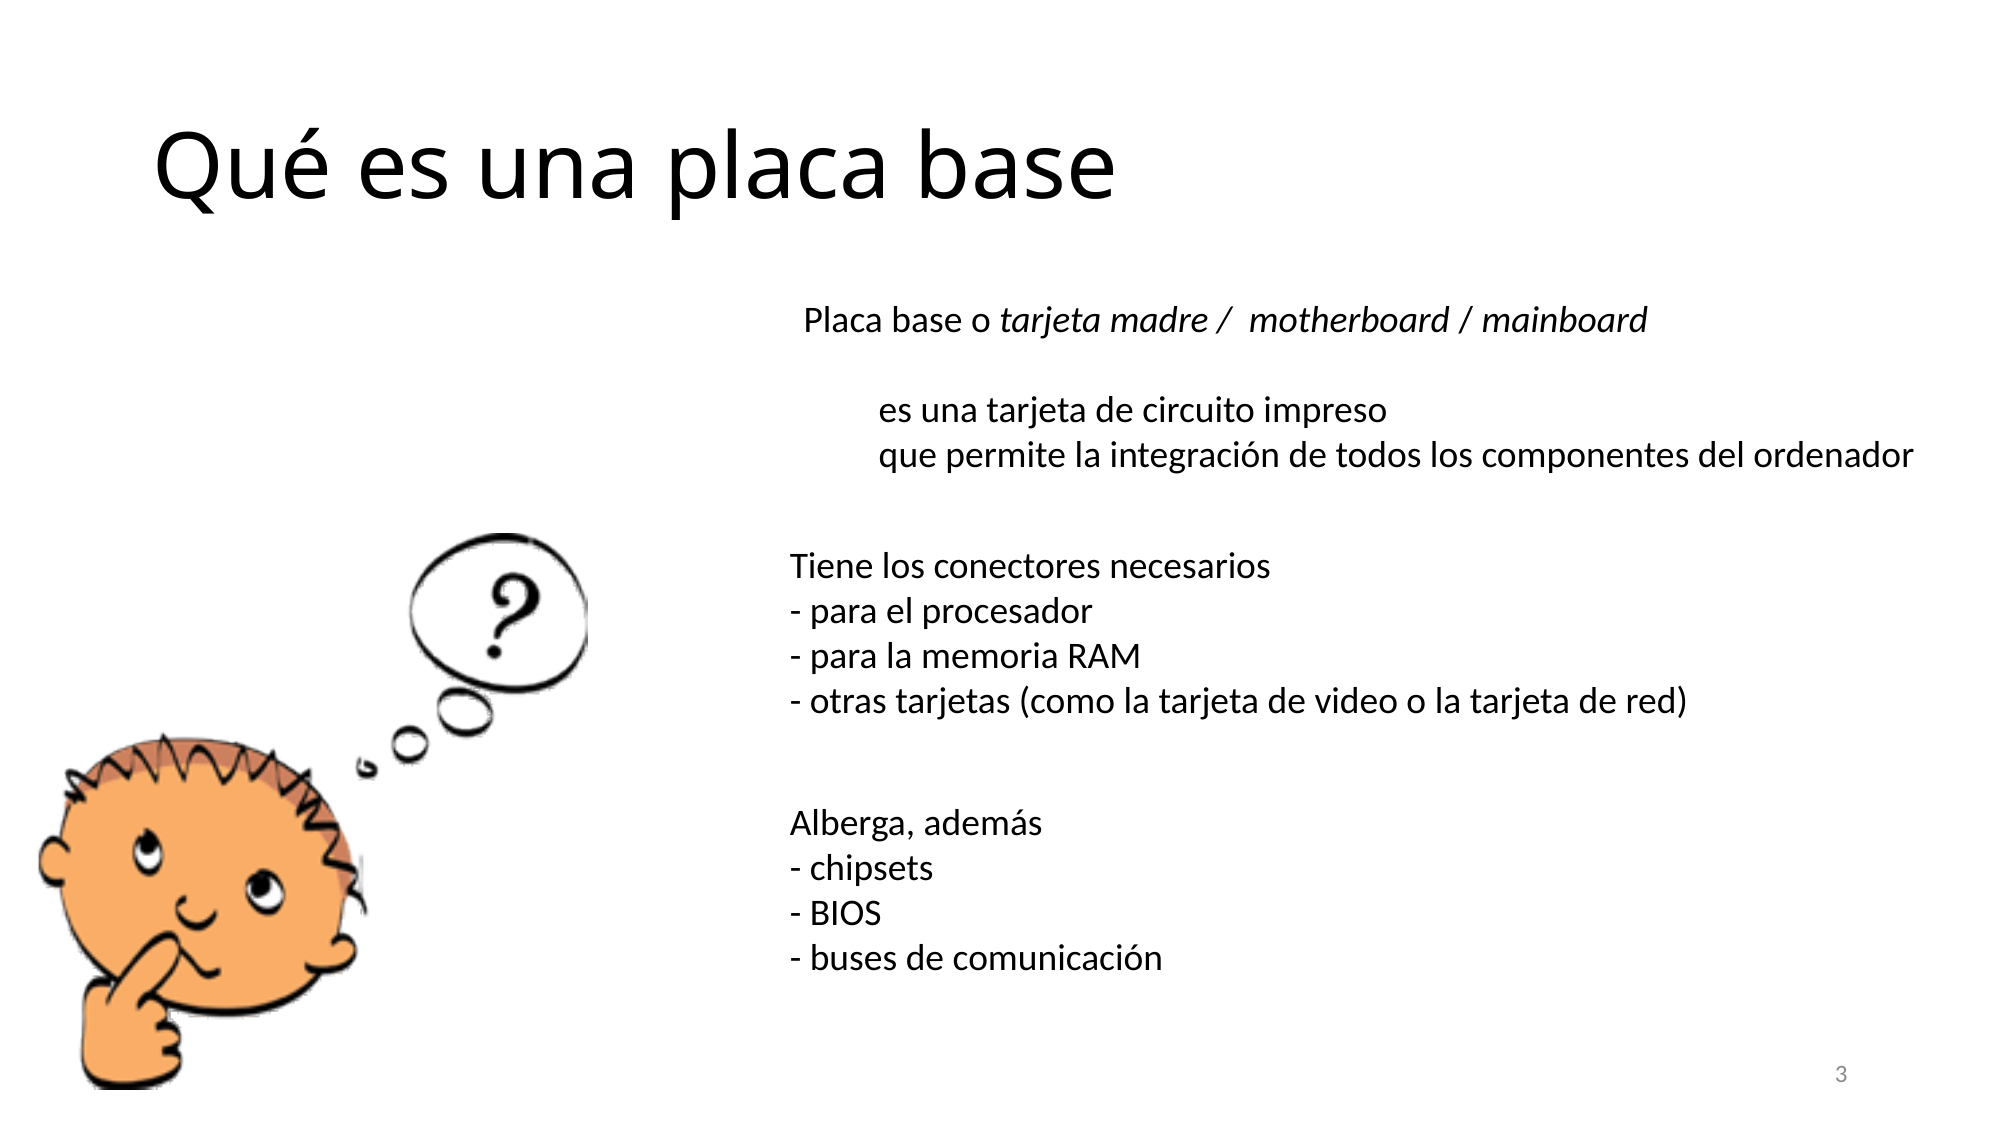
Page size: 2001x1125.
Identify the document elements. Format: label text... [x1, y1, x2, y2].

text_box Tiene los conectores necesarios - para el procesador - para la memoria RAM - otras tarjetas (como la tarjeta de video o la tarjeta de red) [774, 533, 1863, 729]
text_box Alberga, además - chipsets - BIOS - buses de comunicación [774, 790, 1863, 986]
text_box Placa base o tarjeta madre / motherboard / mainboard es una tarjeta de circuito impreso que permite la integración de todos los componentes del ordenador [788, 287, 1950, 483]
slide_number 3 [1412, 1042, 1863, 1103]
title Qué es una placa base [137, 59, 1863, 278]
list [23, 533, 588, 1090]
